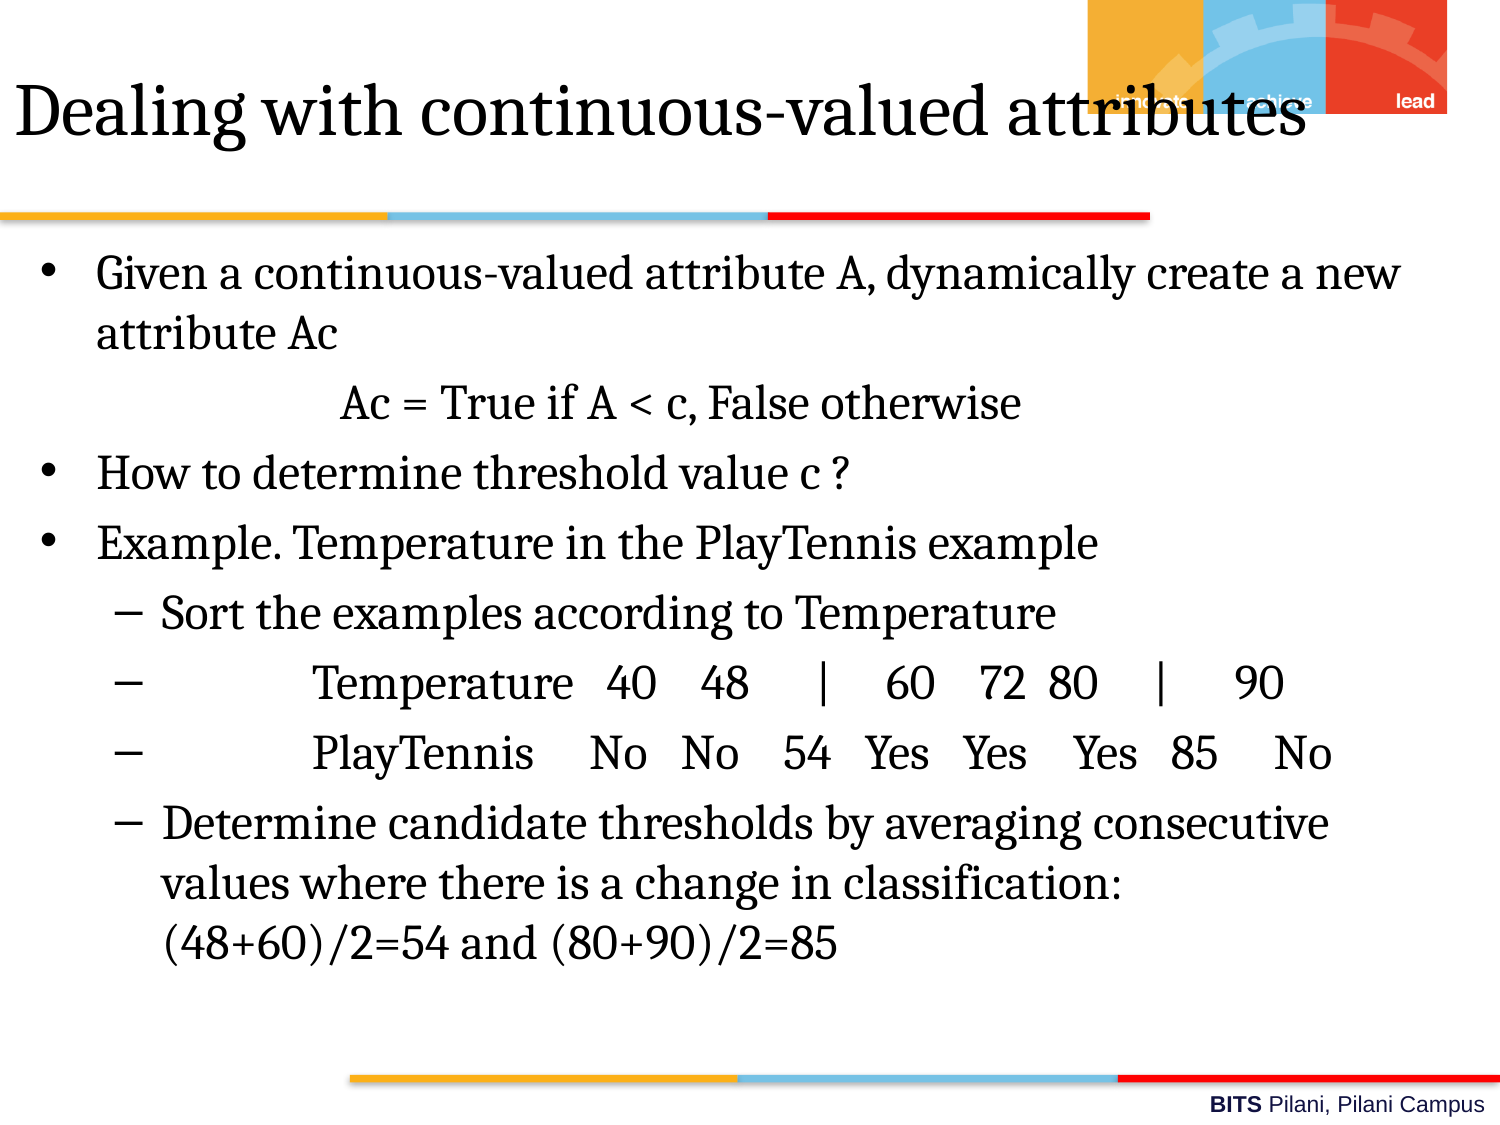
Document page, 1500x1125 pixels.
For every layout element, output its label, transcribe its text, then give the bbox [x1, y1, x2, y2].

picture [1087, 0, 1448, 114]
list Given a continuous-valued attribute A, dynamically create a new attribute Ac Ac = True if A < c, False otherwise How to determine threshold value c ? Example. Temperature in the PlayTennis example Sort the examples according to Temperature Temperature 40 48 | 60 72 80 | 90 PlayTennis No No 54 Yes Yes Yes 85 No Determine candidate thresholds by averaging consecutive values where there is a change in classification: (48+60)/2=54 and (80+90)/2=85 [24, 231, 1463, 1059]
title Dealing with continuous-valued attributes [0, 50, 1417, 176]
